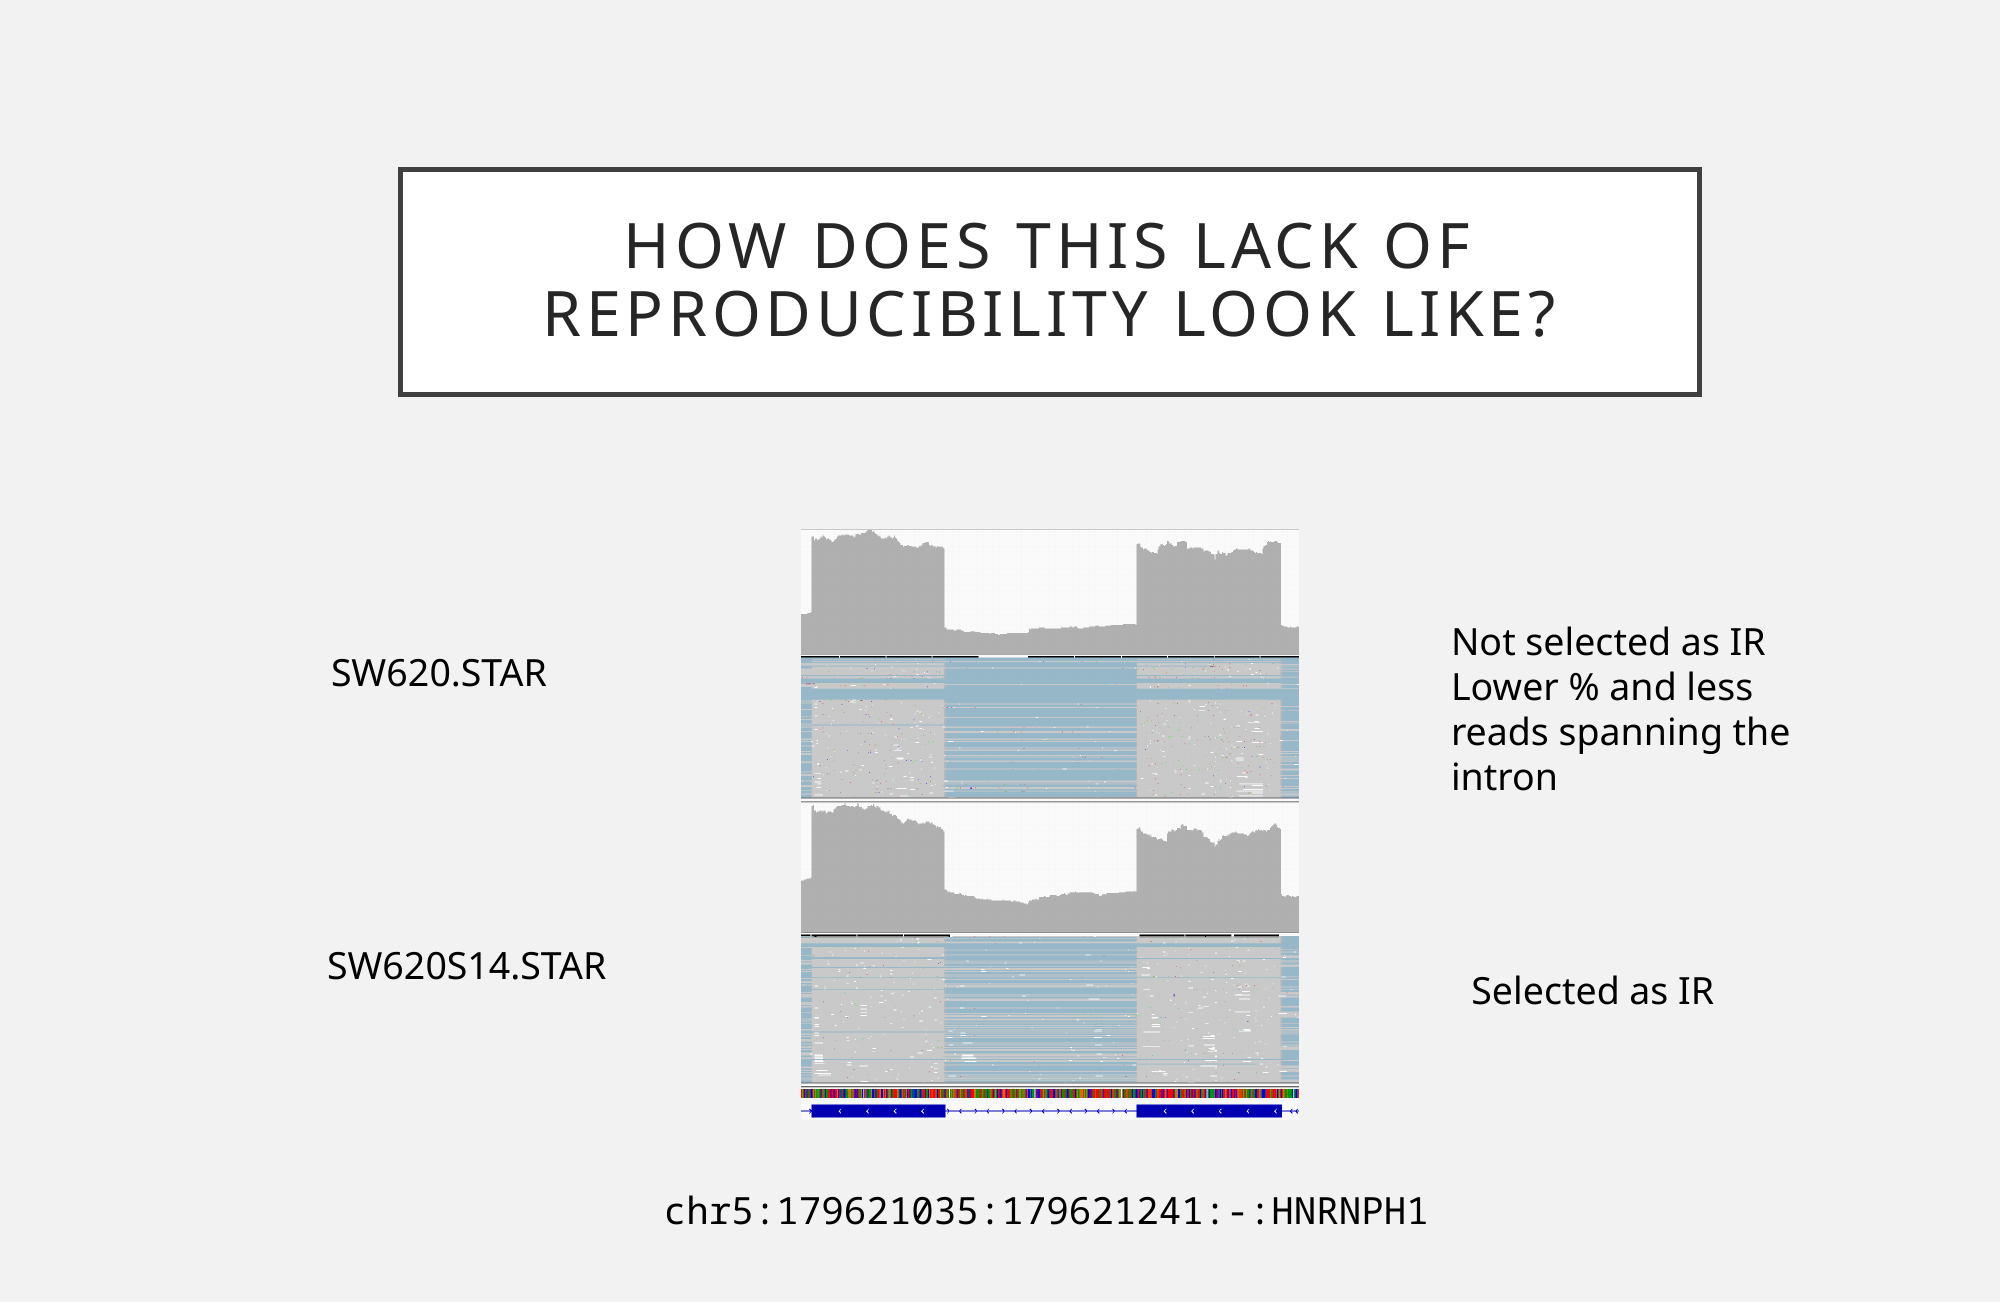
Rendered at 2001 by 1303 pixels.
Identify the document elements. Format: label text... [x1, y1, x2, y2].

text_box chr5:179621035:179621241:-:HNRNPH1 [649, 1179, 1650, 1239]
text_box SW620.STAR [316, 641, 562, 702]
text_box Not selected as IR Lower % and less reads spanning the intron [1436, 611, 1873, 806]
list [801, 529, 1299, 1120]
title How does this lack of reproducibility look like? [398, 167, 1702, 397]
text_box Selected as IR [1456, 959, 1730, 1020]
text_box SW620S14.STAR [312, 934, 622, 995]
